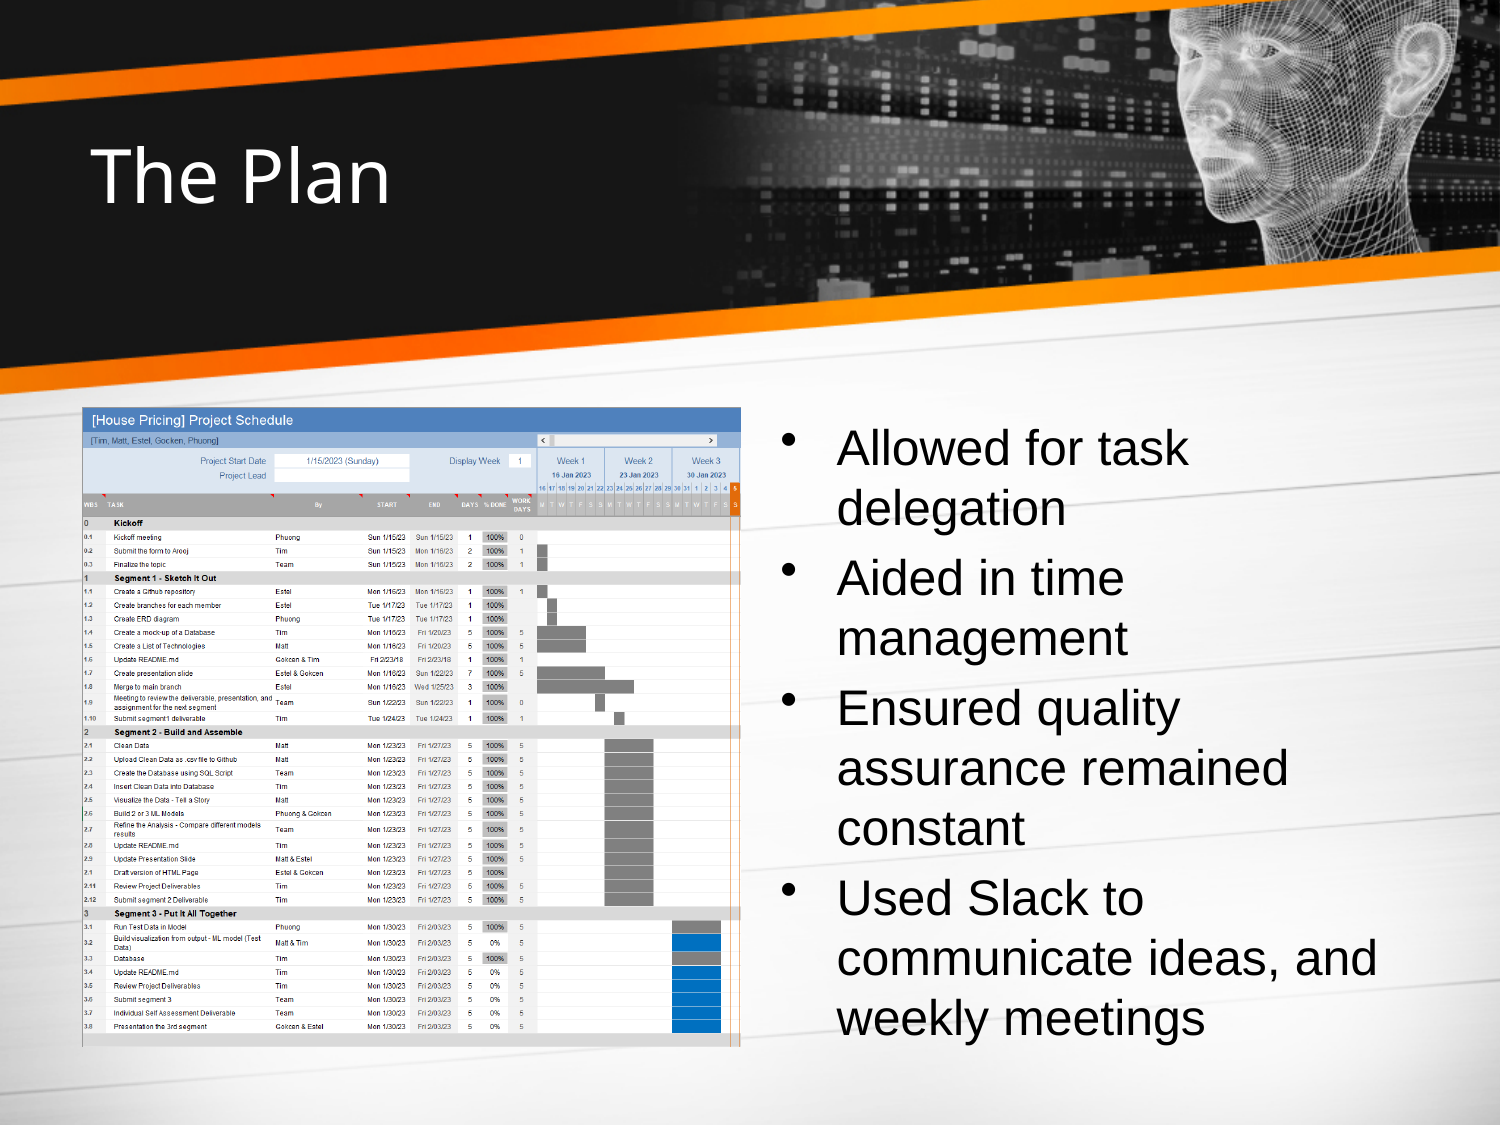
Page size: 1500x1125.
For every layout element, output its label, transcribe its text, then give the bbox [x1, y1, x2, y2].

title The Plan [75, 79, 1425, 268]
list Allowed for task delegation Aided in time management Ensured quality assurance remained constant Used Slack to communicate ideas, and weekly meetings [765, 408, 1424, 1059]
picture [0, 0, 1500, 1125]
